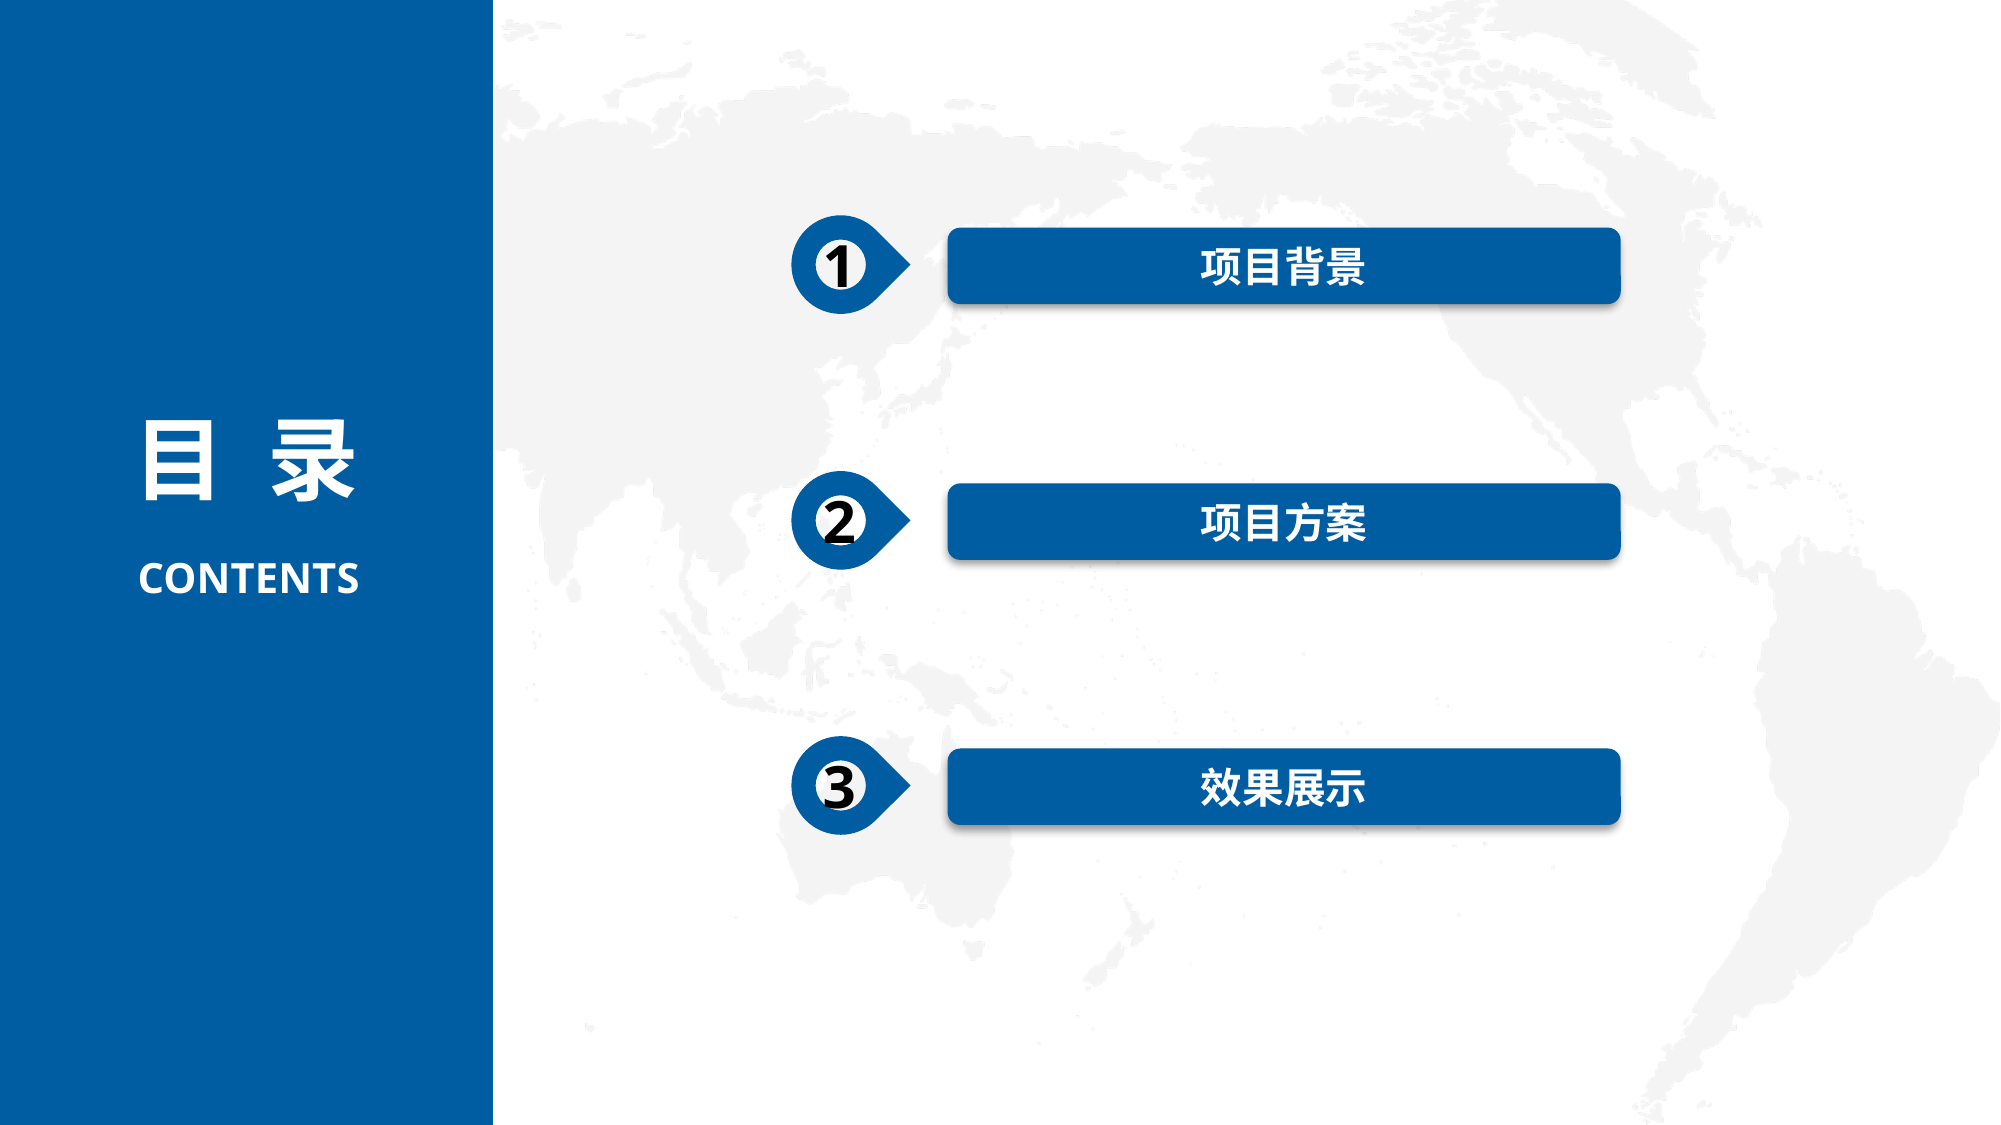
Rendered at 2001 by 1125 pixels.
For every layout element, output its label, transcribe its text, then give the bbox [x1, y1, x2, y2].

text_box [791, 477, 1621, 564]
picture [494, 0, 2001, 1125]
text_box CONTENTS [122, 543, 375, 609]
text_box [791, 742, 1621, 829]
text_box [0, 0, 494, 1125]
text_box 目 录 [83, 394, 409, 519]
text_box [791, 221, 1621, 308]
